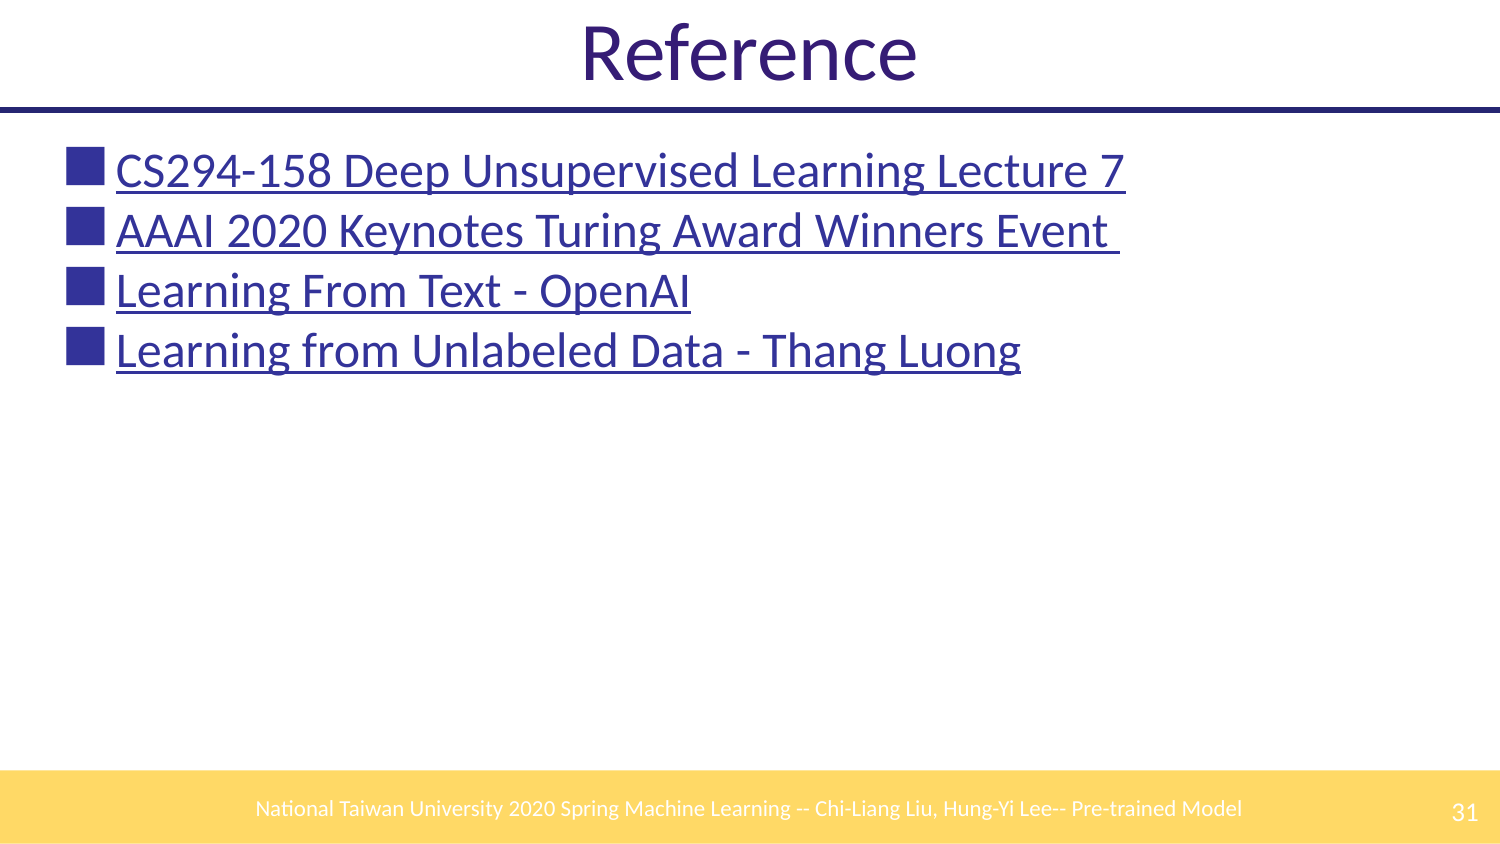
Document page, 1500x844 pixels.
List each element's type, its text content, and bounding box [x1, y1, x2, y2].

slide_number ‹#› [1403, 779, 1494, 844]
title Reference [0, 10, 1500, 105]
list CS294-158 Deep Unsupervised Learning Lecture 7 AAAI 2020 Keynotes Turing Award Winners Event Learning From Text - OpenAI Learning from Unlabeled Data - Thang Luong [25, 129, 1394, 716]
